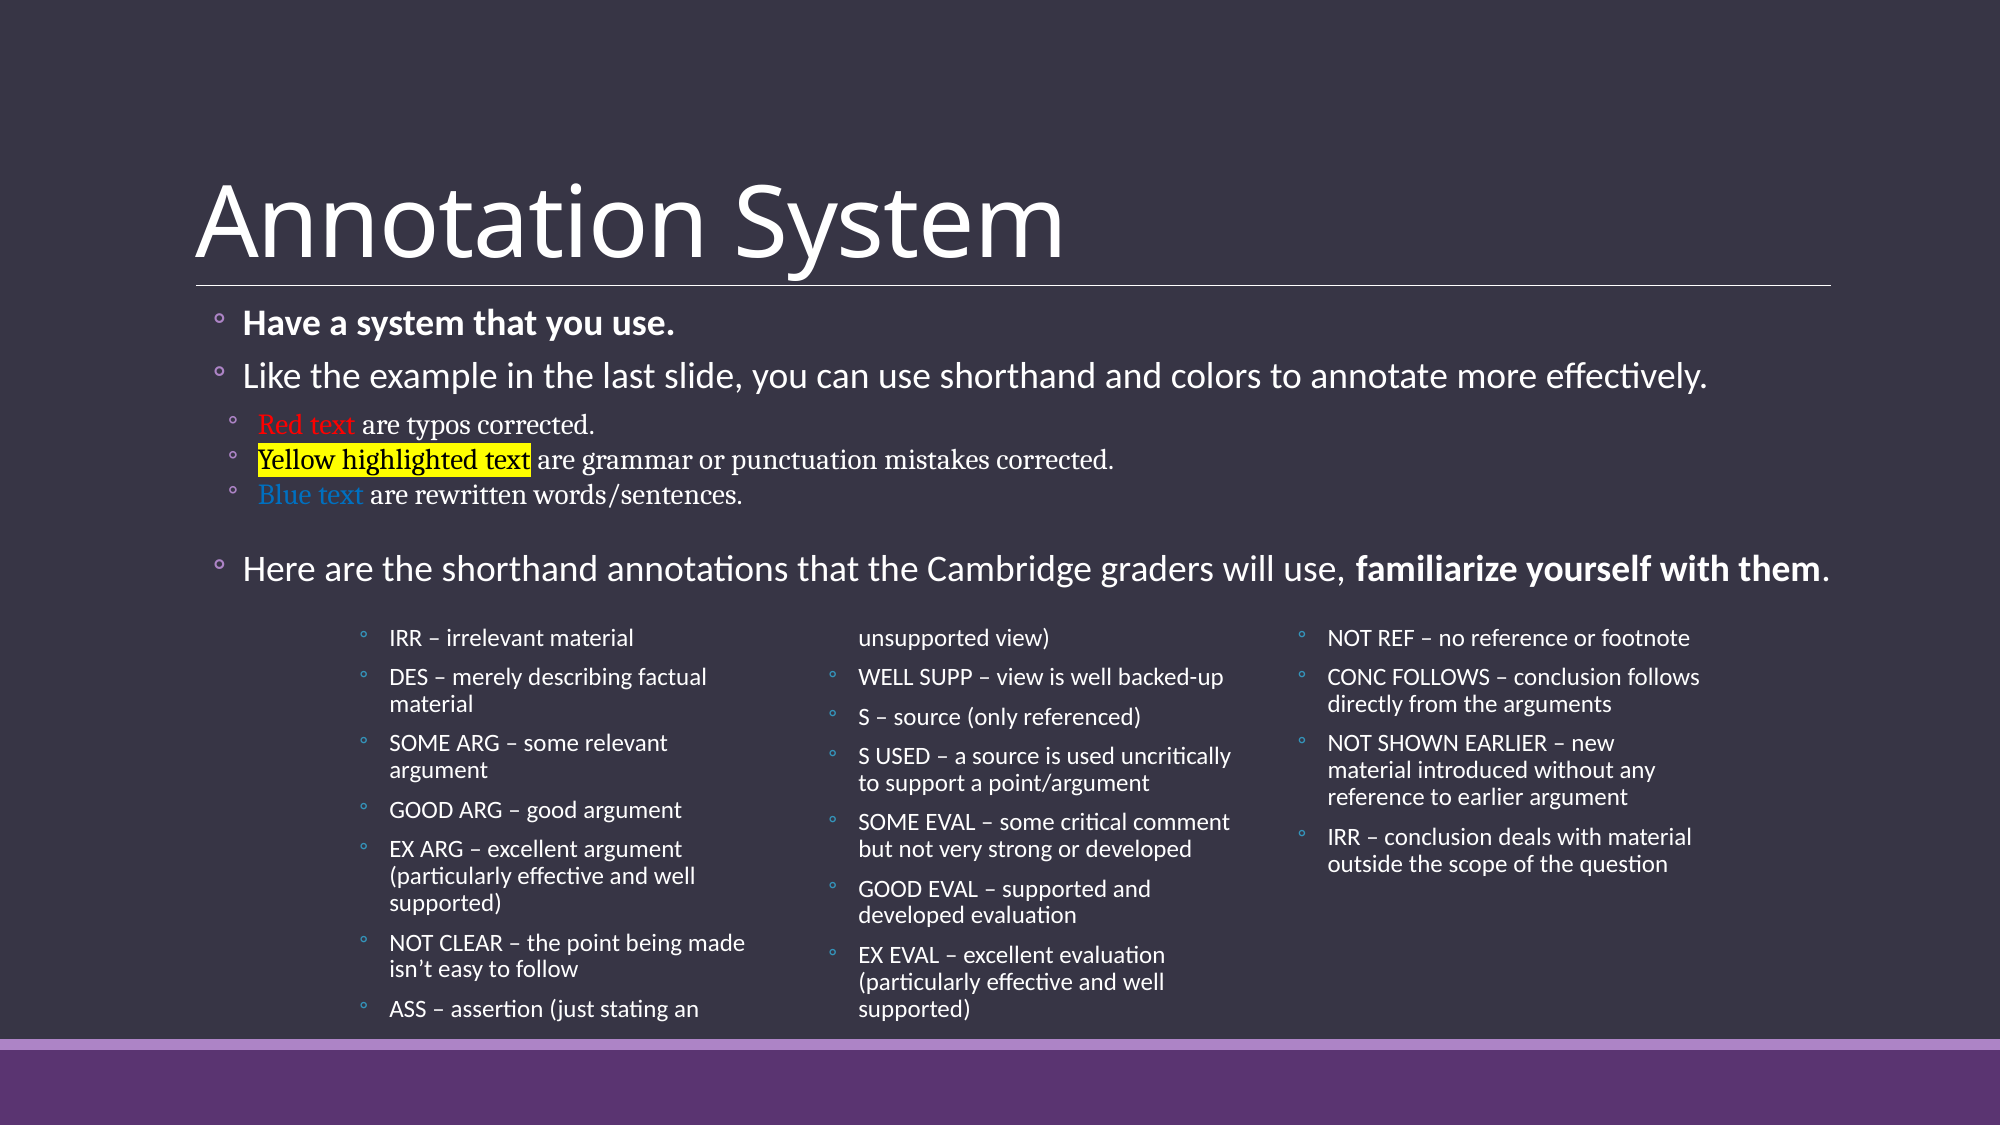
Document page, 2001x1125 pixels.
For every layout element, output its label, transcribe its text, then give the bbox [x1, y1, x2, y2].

text_box IRR – irrelevant material DES – merely describing factual material SOME ARG – some relevant argument GOOD ARG – good argument EX ARG – excellent argument (particularly effective and well supported) NOT CLEAR – the point being made isn’t easy to follow ASS – assertion (just stating an unsupported view) WELL SUPP – view is well backed-up S – source (only referenced) S USED – a source is used uncritically to support a point/argument SOME EVAL – some critical comment but not very strong or developed GOOD EVAL – supported and developed evaluation EX EVAL – excellent evaluation (particularly effective and well supported) NOT REF – no reference or footnote CONC FOLLOWS – conclusion follows directly from the arguments NOT SHOWN EARLIER – new material introduced without any reference to earlier argument IRR – conclusion deals with material outside the scope of the question [281, 617, 1719, 1045]
list Have a system that you use. Like the example in the last slide, you can use shorthand and colors to annotate more effectively. Red text are typos corrected. Yellow highlighted text are grammar or punctuation mistakes corrected. Blue text are rewritten words/sentences. Here are the shorthand annotations that the Cambridge graders will use, familiarize yourself with them. [180, 295, 1850, 607]
title Annotation System [180, 47, 1830, 285]
